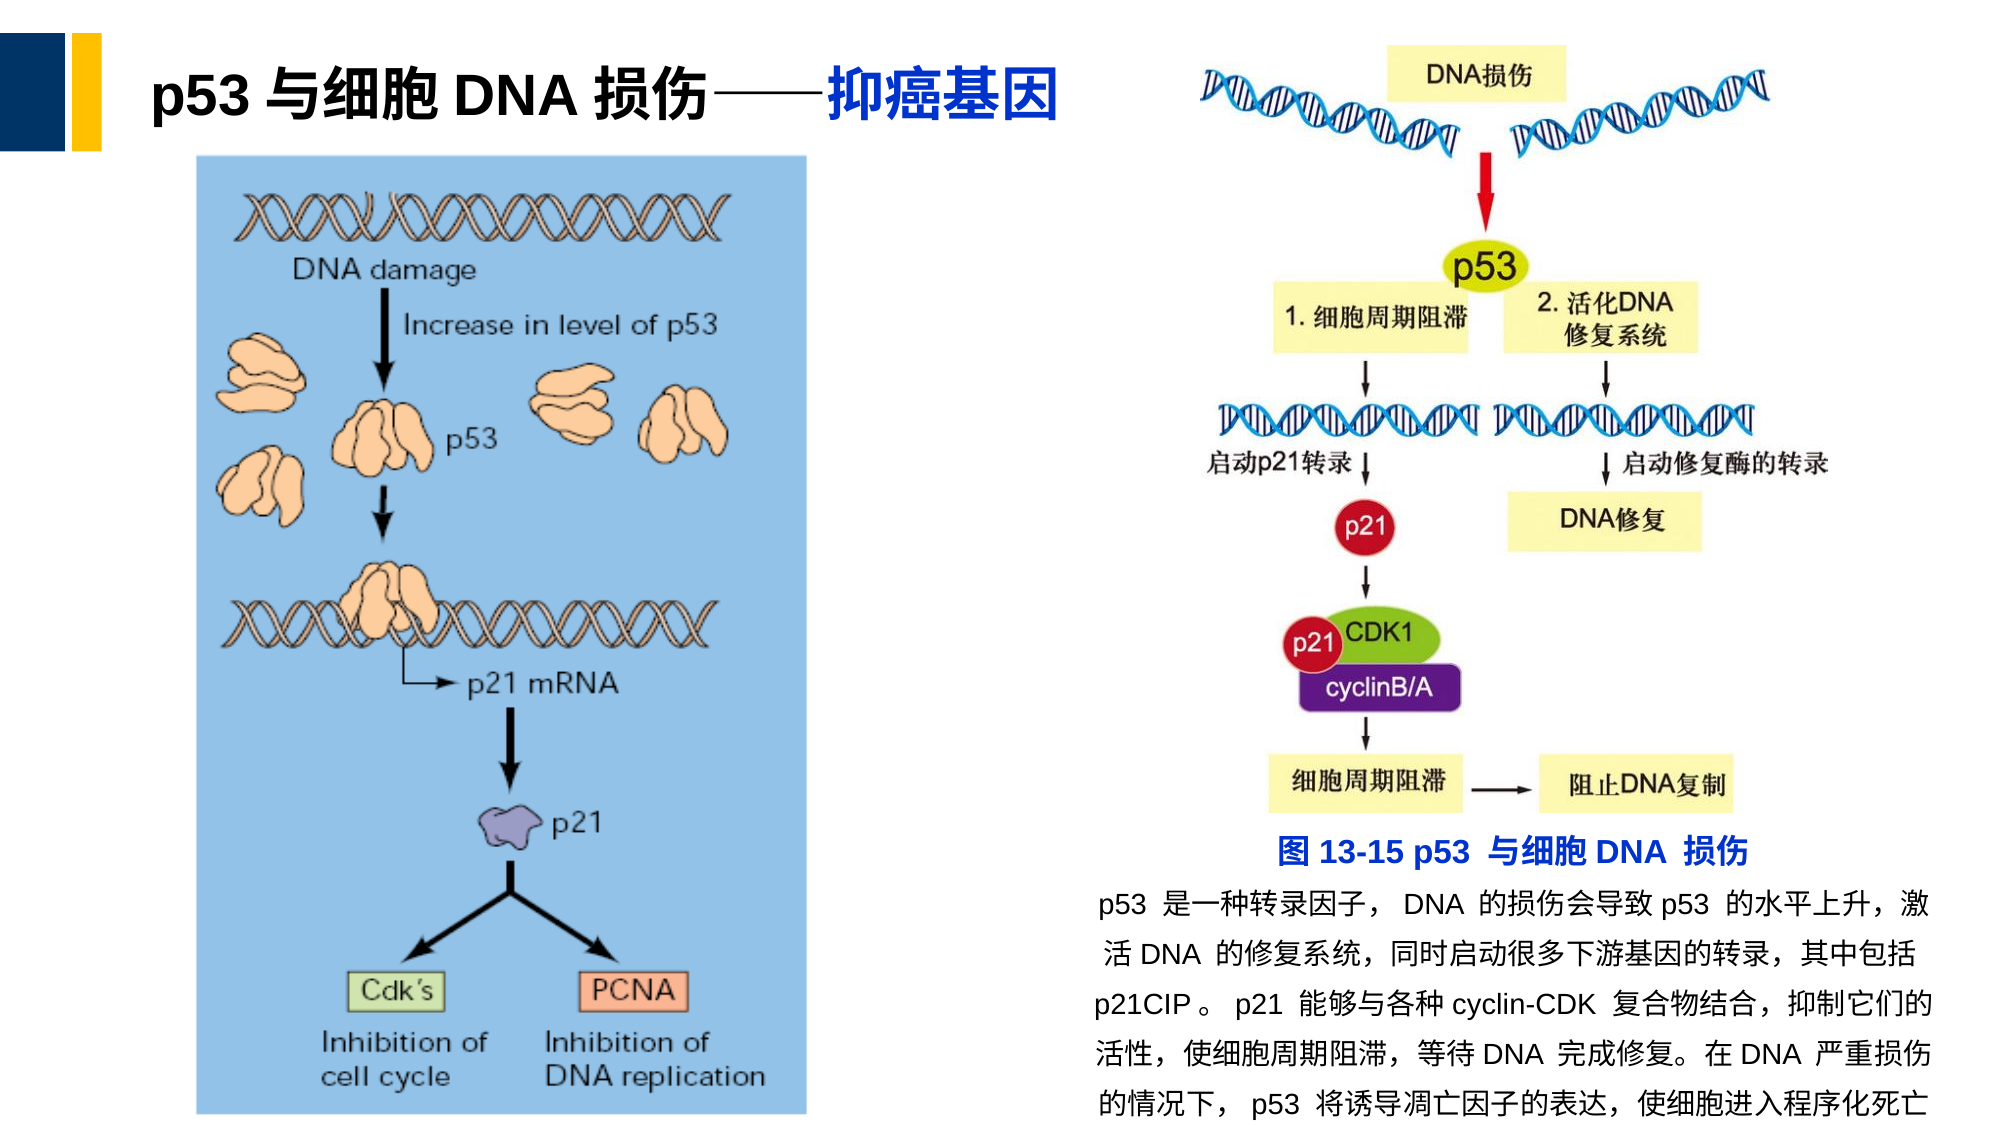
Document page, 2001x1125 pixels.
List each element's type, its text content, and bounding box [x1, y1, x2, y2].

title p53与细胞DNA损伤——抑癌基因 [135, 33, 1950, 152]
picture [1200, 45, 1828, 813]
picture [189, 151, 815, 1120]
text_box 图13-15 p53 与细胞DNA 损伤 p53 是一种转录因子，DNA 的损伤会导致p53 的水平上升，激活DNA 的修复系统，同时启动很多下游基因的转录，其中包括p21CIP。p21 能够与各种cyclin-CDK 复合物结合，抑制它们的活性，使细胞周期阻滞，等待DNA 完成修复。在DNA 严重损伤的情况下，p53 将诱导凋亡因子的表达，使细胞进入程序化死亡 [1078, 812, 1950, 1125]
